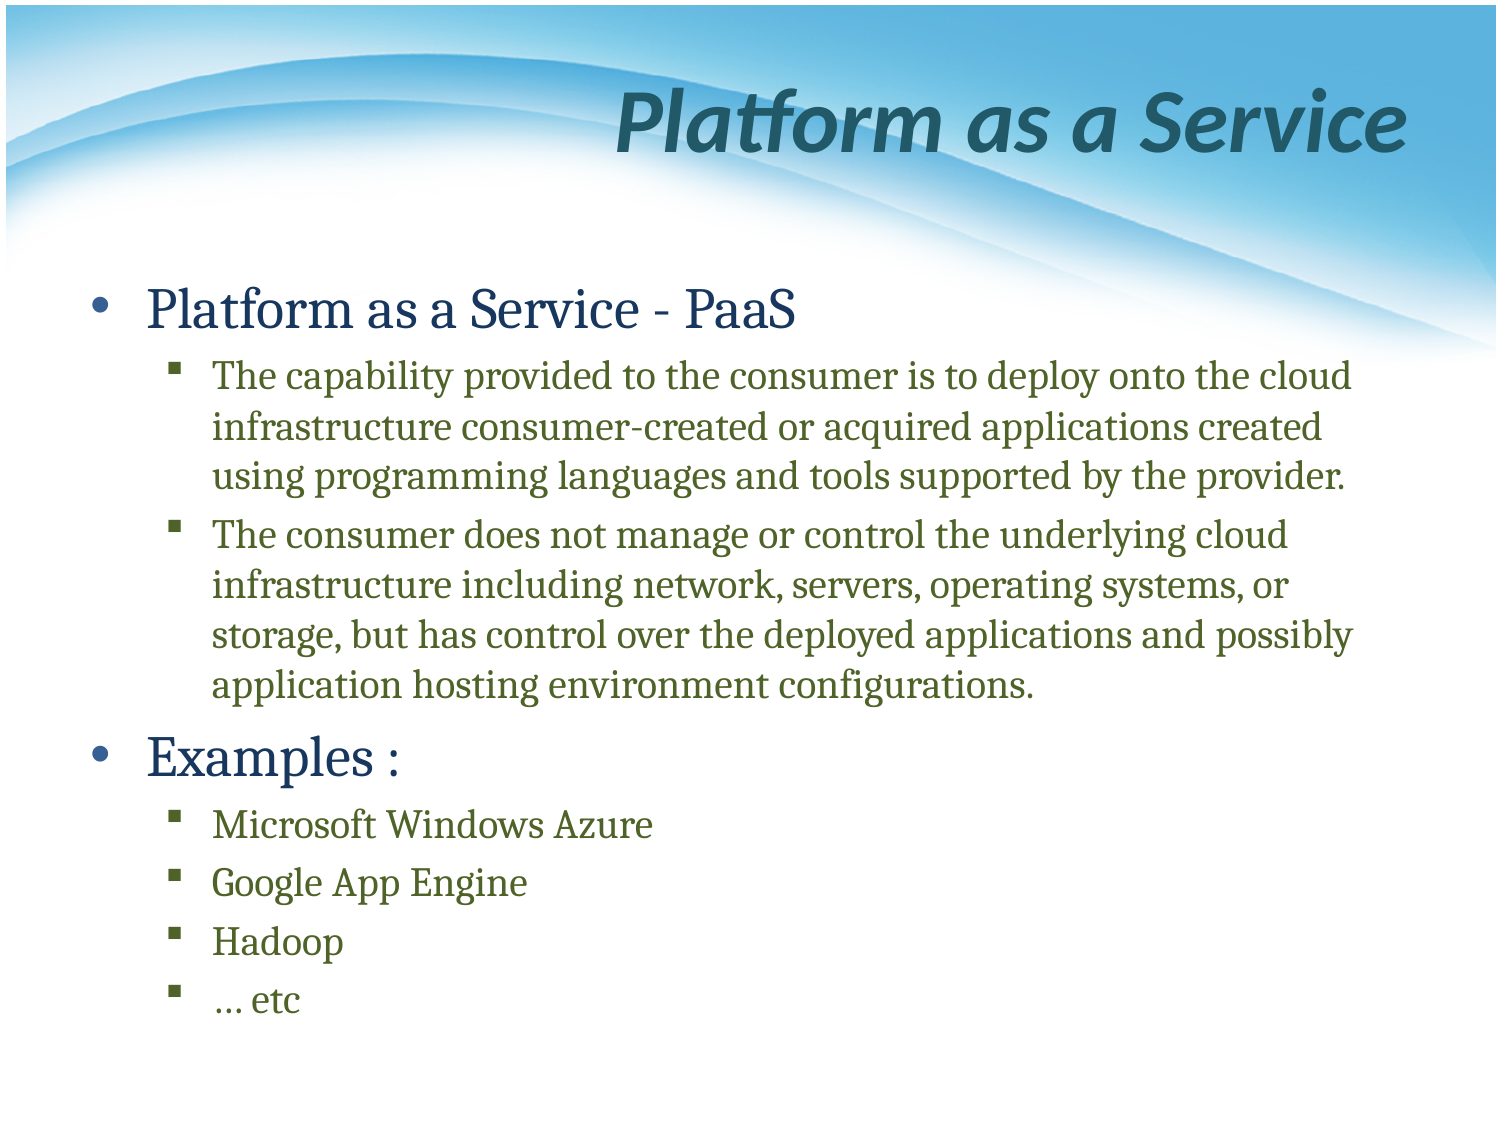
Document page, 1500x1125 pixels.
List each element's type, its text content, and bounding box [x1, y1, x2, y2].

picture [0, 0, 1500, 1125]
list Platform as a Service - PaaS The capability provided to the consumer is to deploy onto the cloud infrastructure consumer-created or acquired applications created using programming languages and tools supported by the provider. The consumer does not manage or control the underlying cloud infrastructure including network, servers, operating systems, or storage, but has control over the deployed applications and possibly application hosting environment configurations. Examples : Microsoft Windows Azure Google App Engine Hadoop … etc [75, 262, 1425, 1100]
title Platform as a Service [75, 45, 1425, 188]
